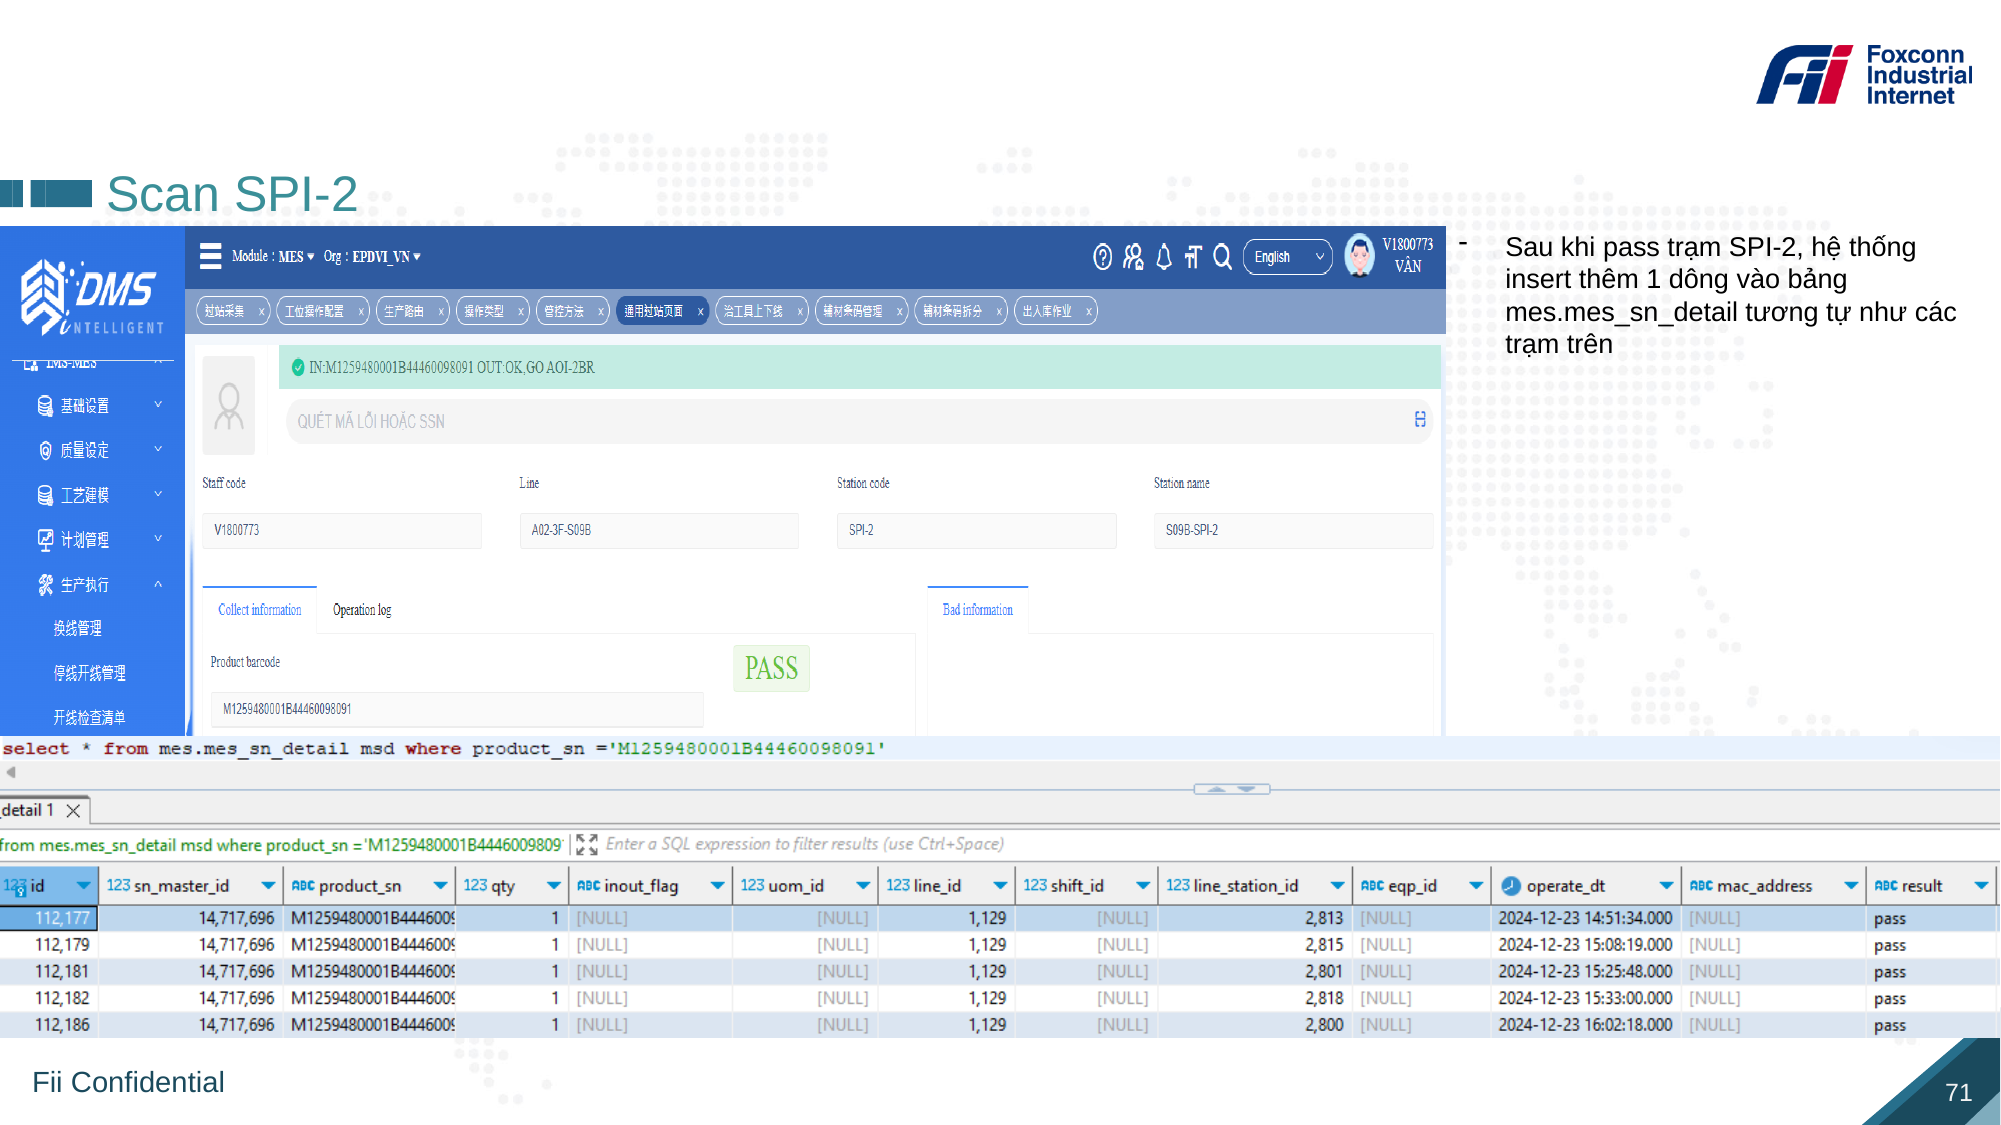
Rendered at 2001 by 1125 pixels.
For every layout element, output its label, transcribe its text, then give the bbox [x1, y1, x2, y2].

picture [0, 0, 2000, 1125]
title Scan SPI-2 [91, 160, 1694, 226]
text_box Sau khi pass trạm SPI-2, hệ thống insert thêm 1 dông vào bảng mes.mes_sn_detail tương tự như các trạm trên [1443, 221, 1983, 367]
